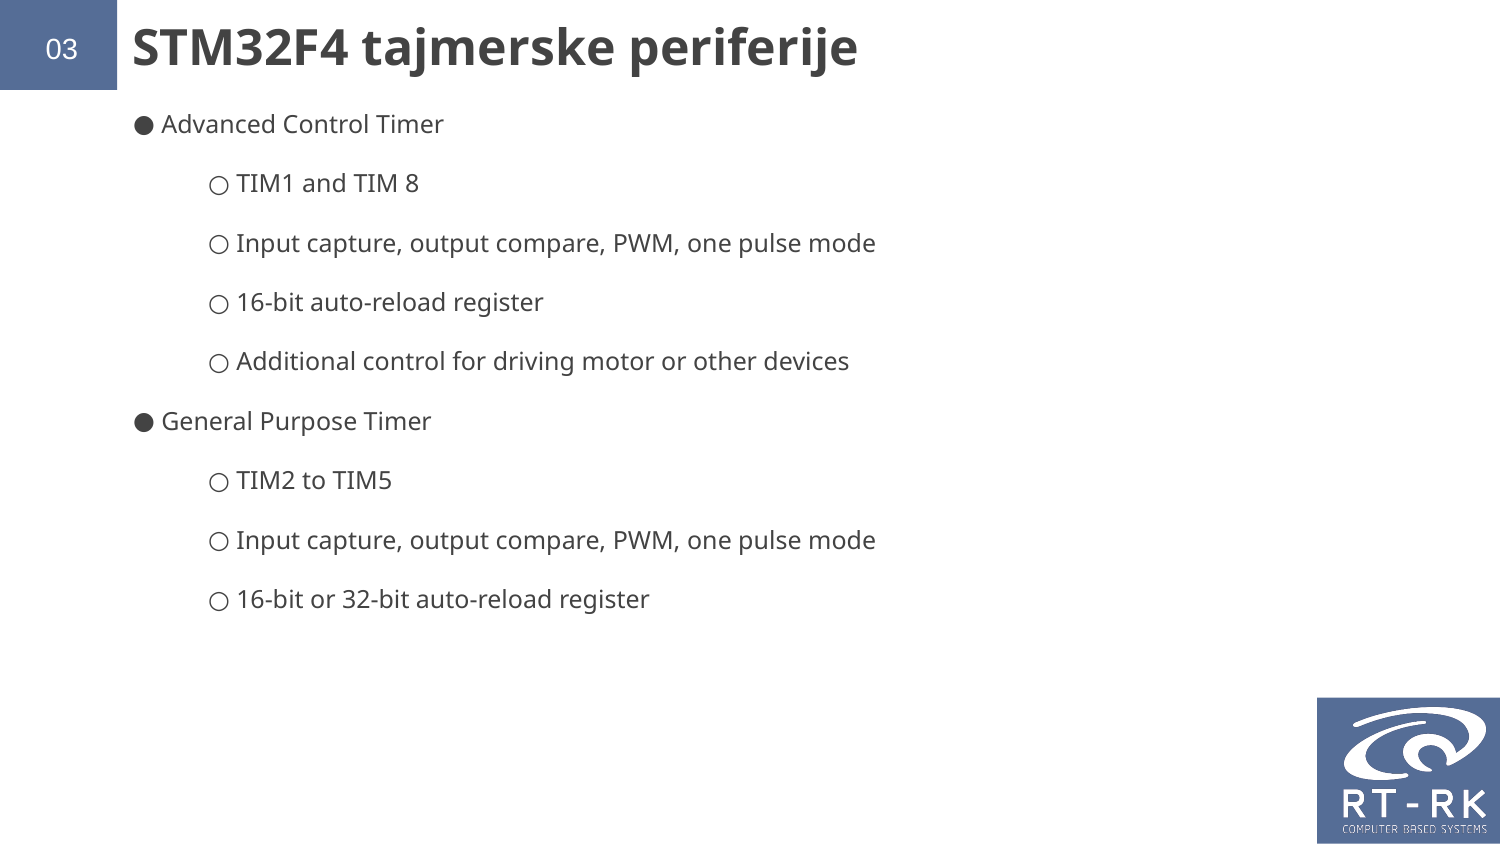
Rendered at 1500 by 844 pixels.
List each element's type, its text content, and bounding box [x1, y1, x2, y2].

title STM32F4 tajmerske periferije [118, 0, 1453, 80]
text_box [94, 0, 118, 90]
text_box 03 [0, 0, 94, 95]
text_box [1316, 697, 1500, 844]
subtitle Advanced Control Timer TIM1 and TIM 8 Input capture, output compare, PWM, one pulse mode 16-bit auto-reload register Additional control for driving motor or other devices General Purpose Timer TIM2 to TIM5 Input capture, output compare, PWM, one pulse mode 16-bit or 32-bit auto-reload register [118, 88, 1365, 698]
